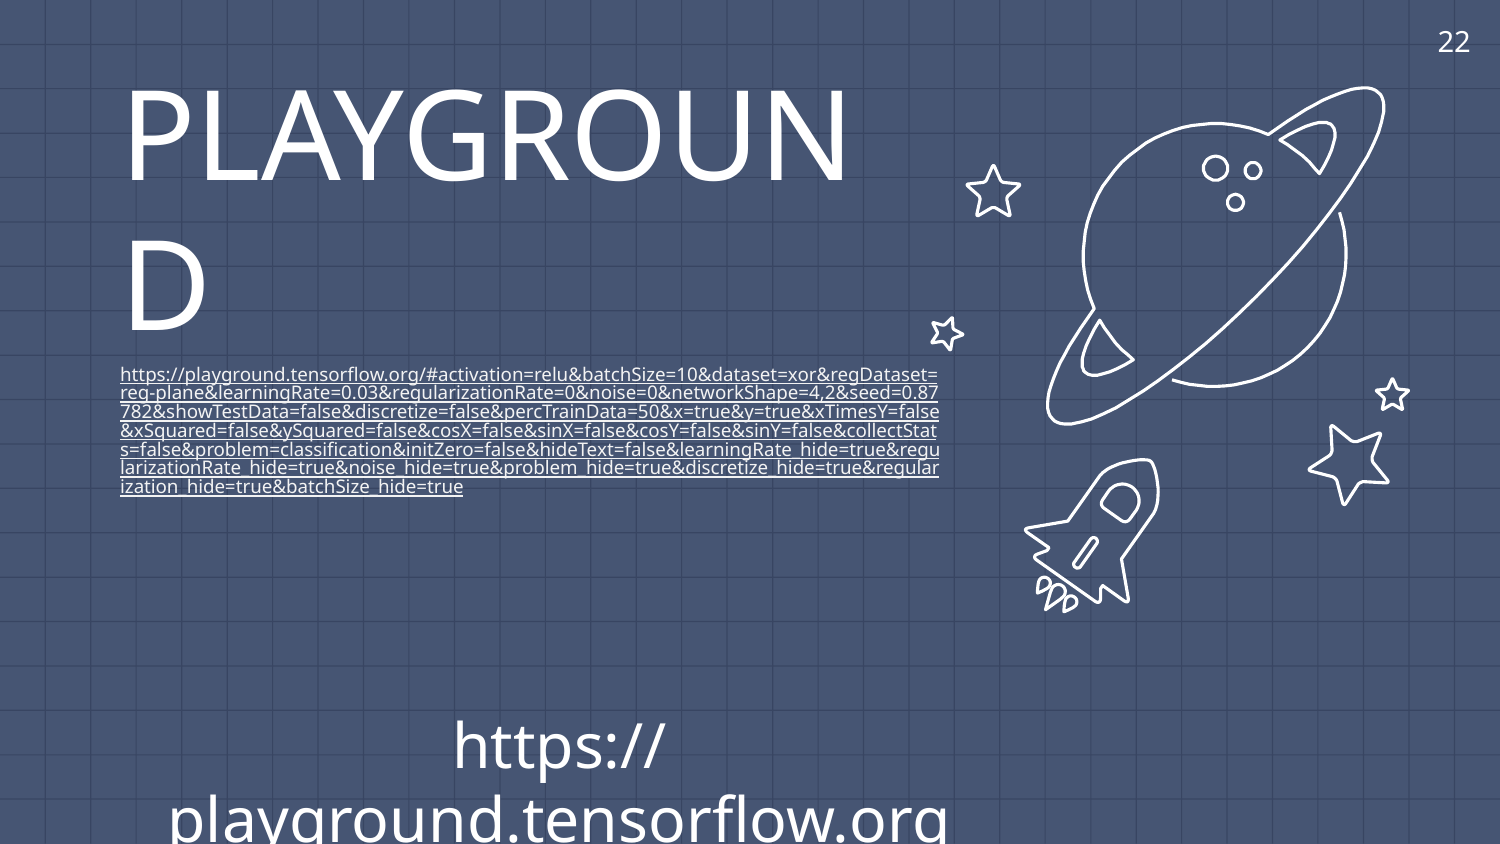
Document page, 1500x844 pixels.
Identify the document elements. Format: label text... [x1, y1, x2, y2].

text_box https://playground.tensorflow.org/#activation=relu&batchSize=10&dataset=xor&regDataset=reg-plane&learningRate=0.03&regularizationRate=0&noise=0&networkShape=4,2&seed=0.87782&showTestData=false&discretize=false&percTrainData=50&x=true&y=true&xTimesY=false&xSquared=false&ySquared=false&cosX=false&sinX=false&cosY=false&sinY=false&collectStats=false&problem=classification&initZero=false&hideText=false&learningRate_hide=true&regularizationRate_hide=true&noise_hide=true&problem_hide=true&discretize_hide=true&regularization_hide=true&batchSize_hide=true [105, 347, 955, 476]
text_box https://playground.tensorflow.org [68, 690, 1052, 842]
text_box PLAYGROUND [105, 180, 955, 347]
text_box 22 [1408, 0, 1500, 88]
text_box [1309, 434, 1389, 505]
text_box [931, 317, 963, 350]
text_box [967, 165, 1020, 216]
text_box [1016, 456, 1177, 617]
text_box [1047, 87, 1384, 425]
text_box [1390, 378, 1409, 410]
